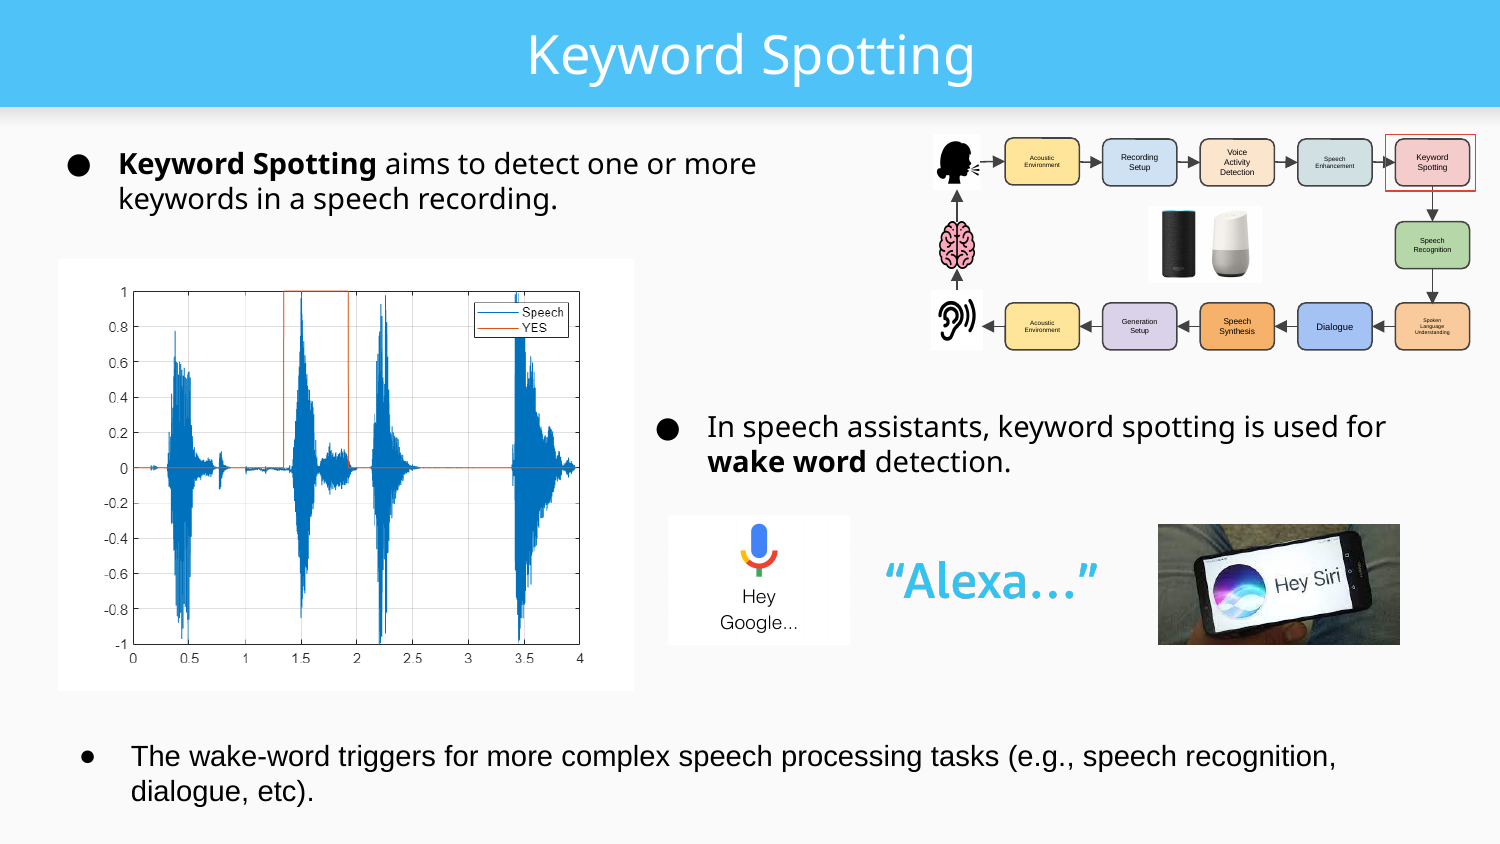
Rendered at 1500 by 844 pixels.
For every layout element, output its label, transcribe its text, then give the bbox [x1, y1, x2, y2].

text_box In speech assistants, keyword spotting is used for wake word detection. [638, 393, 1449, 494]
picture [58, 259, 634, 691]
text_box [931, 133, 1470, 350]
text_box The wake-word triggers for more complex speech processing tasks (e.g., speech recognition, dialogue, etc). [40, 722, 1437, 823]
text_box [1472, 134, 1476, 191]
text_box Keyword Spotting aims to detect one or more keywords in a speech recording. [28, 130, 906, 231]
title Keyword Spotting [27, 3, 1476, 102]
picture [667, 514, 850, 646]
picture [870, 538, 1113, 621]
picture [1157, 523, 1400, 646]
